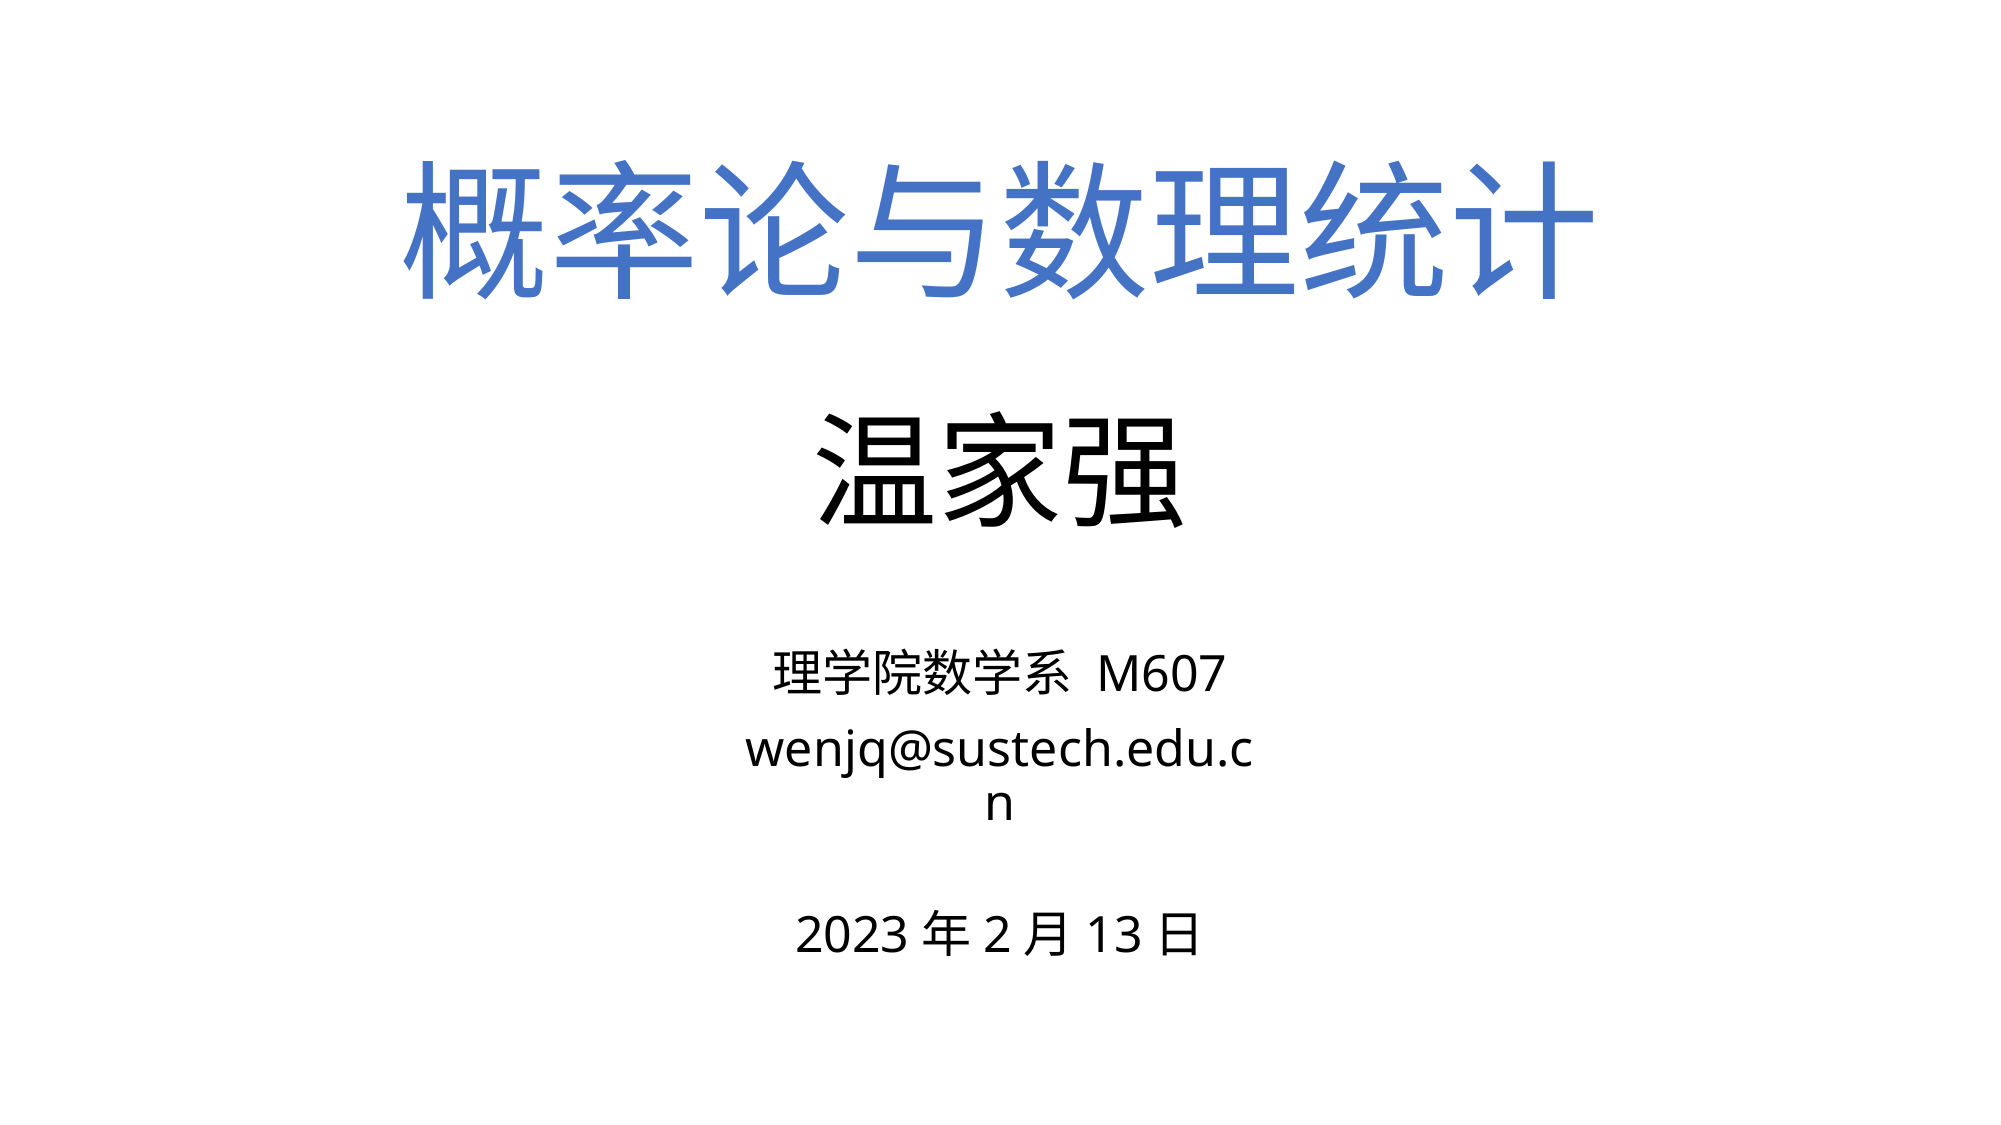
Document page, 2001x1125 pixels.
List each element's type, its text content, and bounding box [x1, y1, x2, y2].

title 温家强 [249, 310, 1750, 703]
text_box 概率论与数理统计 [266, 130, 1733, 326]
text_box 2023年2月13日 [725, 901, 1275, 1056]
subtitle 理学院数学系 M607 wenjq@sustech.edu.cn [725, 640, 1275, 795]
